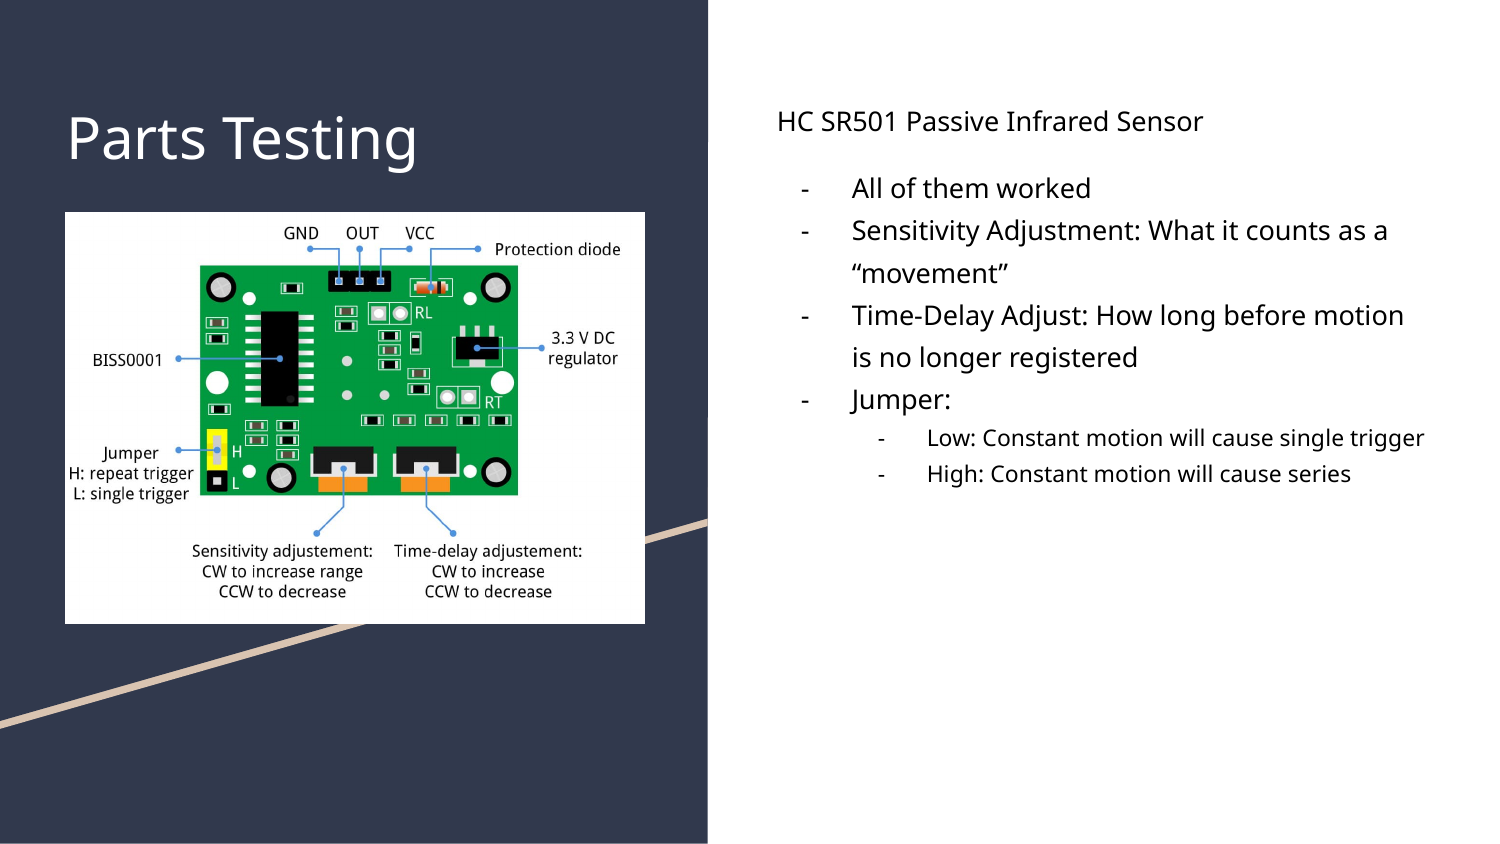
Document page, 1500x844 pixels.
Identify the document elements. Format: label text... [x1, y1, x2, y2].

list HC SR501 Passive Infrared Sensor All of them worked Sensitivity Adjustment: What it counts as a “movement” Time-Delay Adjust: How long before motion is no longer registered Jumper: Low: Constant motion will cause single trigger High: Constant motion will cause series [761, 82, 1446, 755]
title Parts Testing [51, 82, 660, 494]
picture [65, 212, 645, 625]
